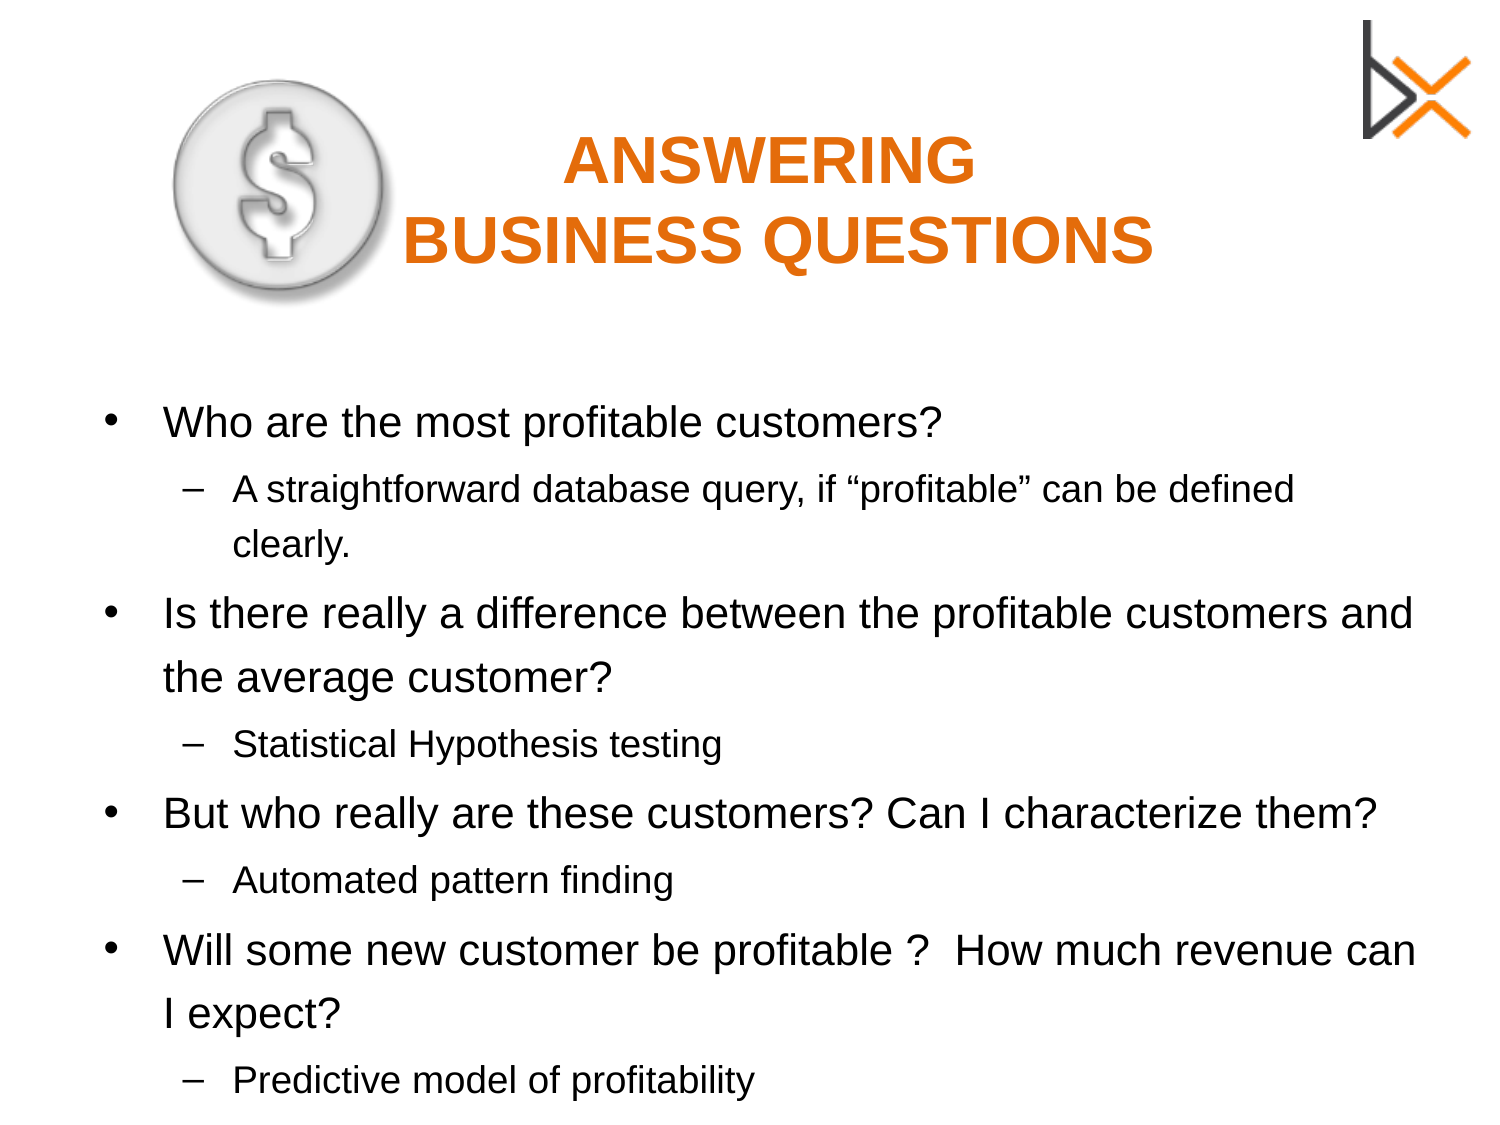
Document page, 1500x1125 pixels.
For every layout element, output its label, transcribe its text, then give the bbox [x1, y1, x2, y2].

picture [147, 54, 408, 315]
title ANSWERING BUSINESS QUESTIONS [413, 103, 1365, 291]
picture [1363, 20, 1482, 155]
list Who are the most profitable customers? A straightforward database query, if “profitable” can be defined clearly. Is there really a difference between the profitable customers and the average customer? Statistical Hypothesis testing But who really are these customers? Can I characterize them? Automated pattern finding Will some new customer be profitable ? How much revenue can I expect? Predictive model of profitability [88, 375, 1439, 1118]
